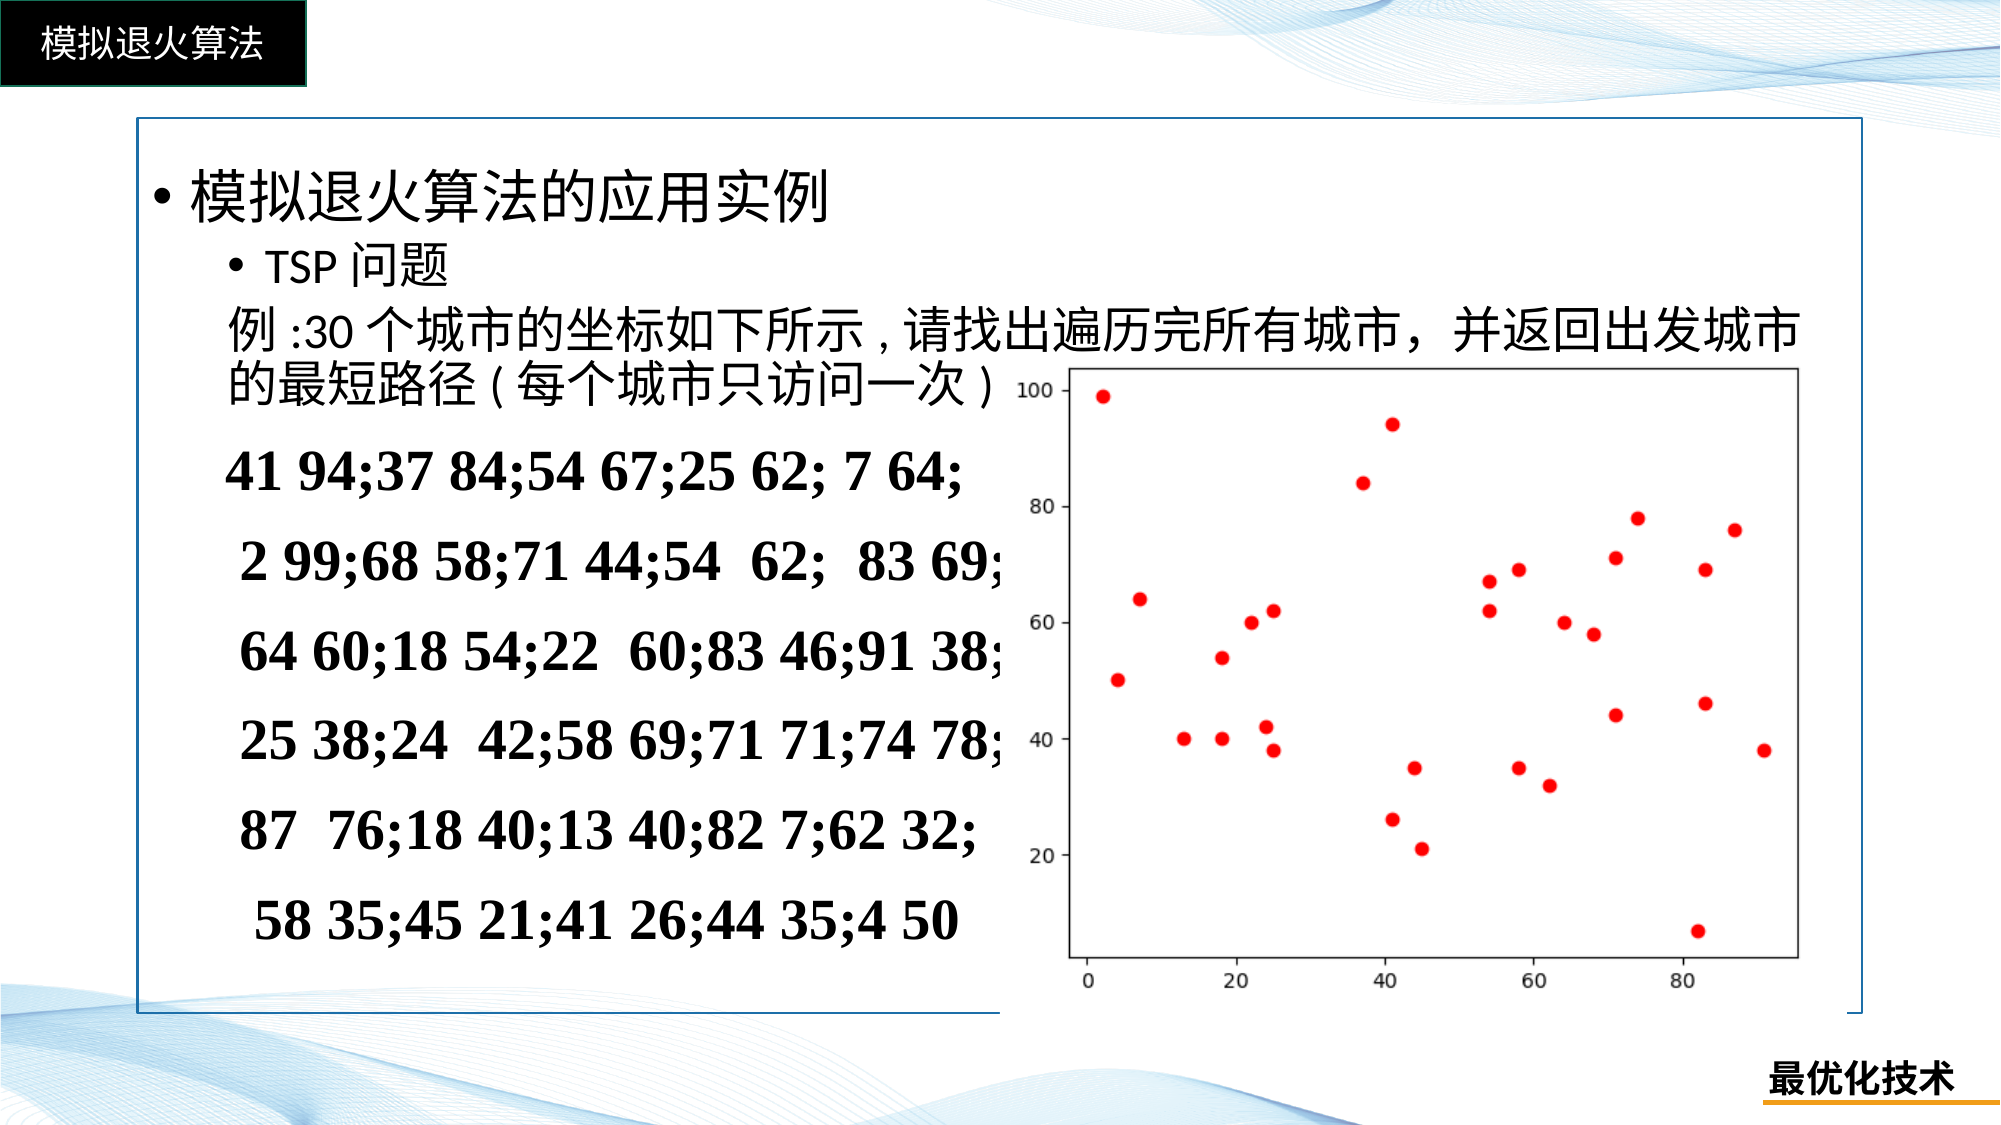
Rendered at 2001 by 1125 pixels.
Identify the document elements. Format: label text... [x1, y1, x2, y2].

list 模拟退火算法的应用实例 TSP问题 例:30个城市的坐标如下所示,请找出遍历完所有城市，并返回出发城市的最短路径(每个城市只访问一次) 41 94;37 84;54 67;25 62; 7 64; 2 99;68 58;71 44;54 62; 83 69; 64 60;18 54;22 60;83 46;91 38; 25 38;24 42;58 69;71 71;74 78; 87 76;18 40;13 40;82 7;62 32; 58 35;45 21;41 26;44 35;4 50 [136, 117, 1863, 1014]
picture [2, 355, 1847, 1125]
picture [885, 1, 1999, 148]
